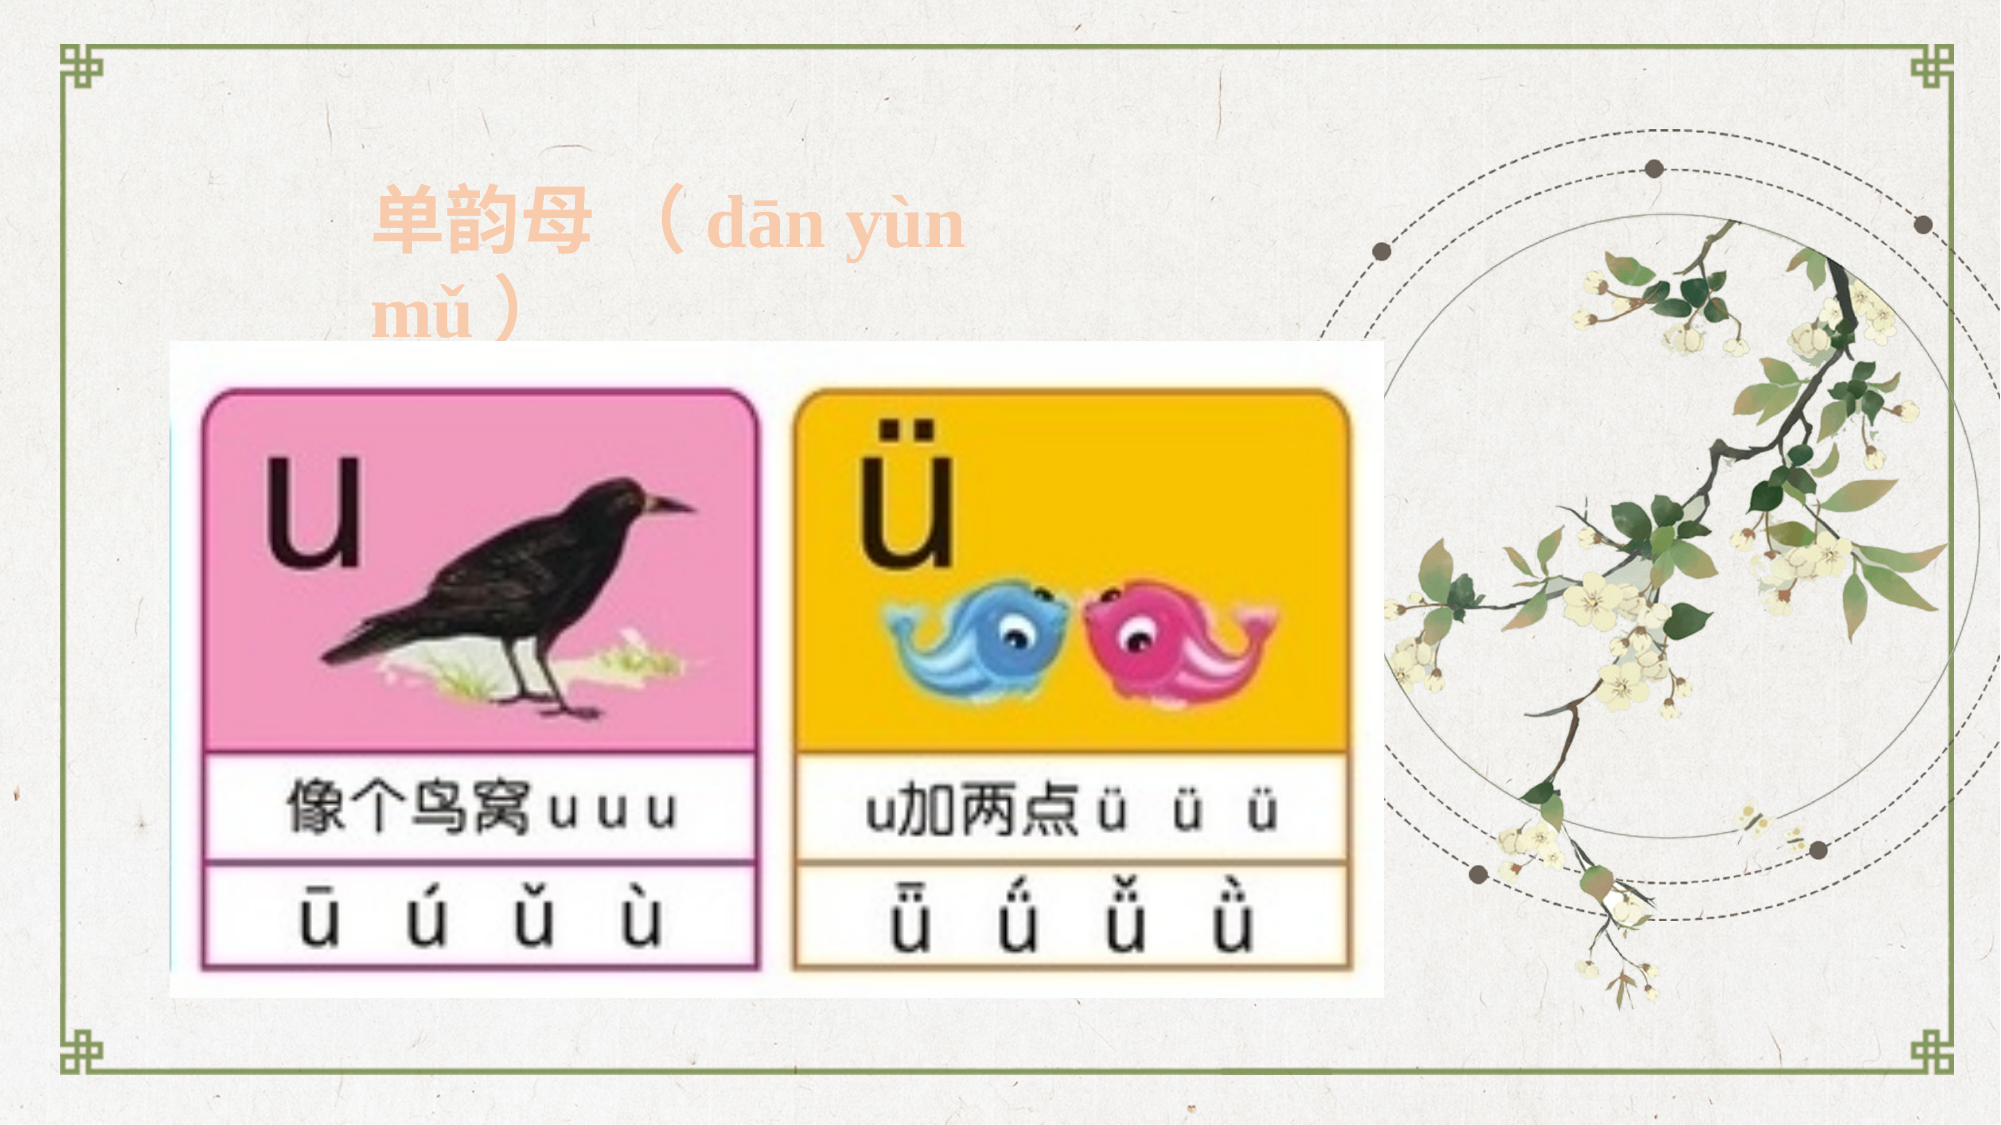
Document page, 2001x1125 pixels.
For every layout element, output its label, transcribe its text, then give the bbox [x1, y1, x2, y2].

text_box 单韵母 （dān yùn mǔ） [355, 164, 1142, 341]
picture [0, 0, 2000, 1125]
